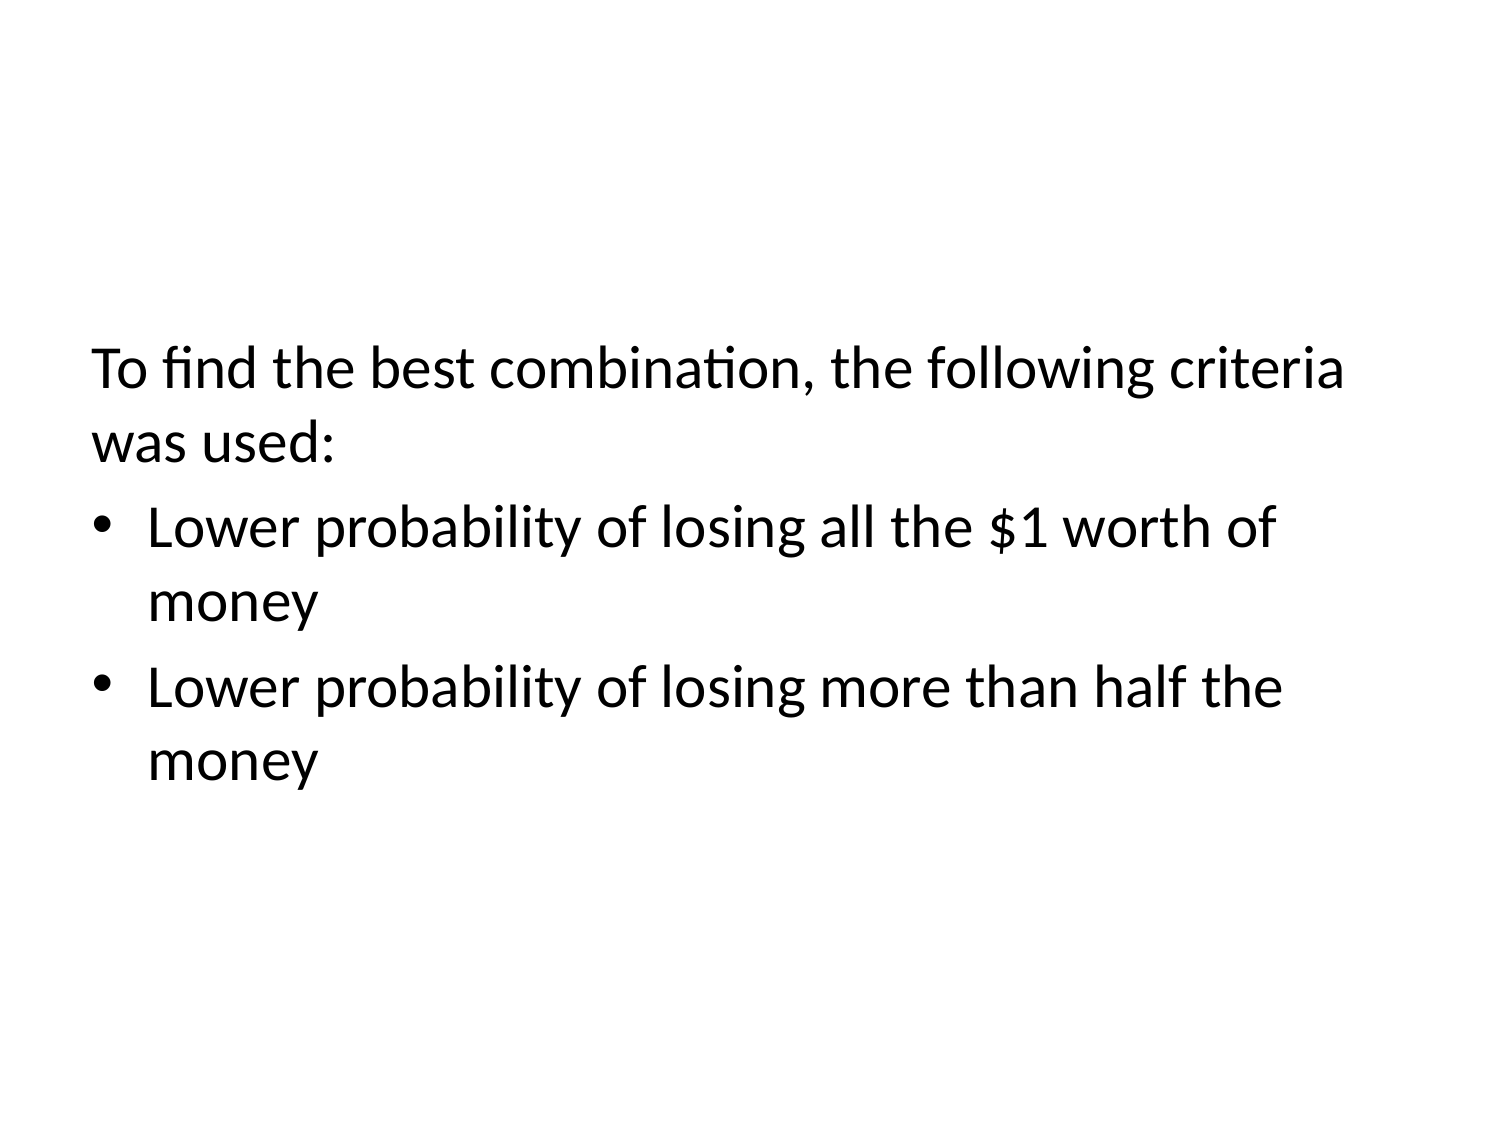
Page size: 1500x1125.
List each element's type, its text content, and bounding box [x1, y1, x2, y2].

list To find the best combination, the following criteria was used: Lower probability of losing all the $1 worth of money Lower probability of losing more than half the money [76, 319, 1427, 806]
